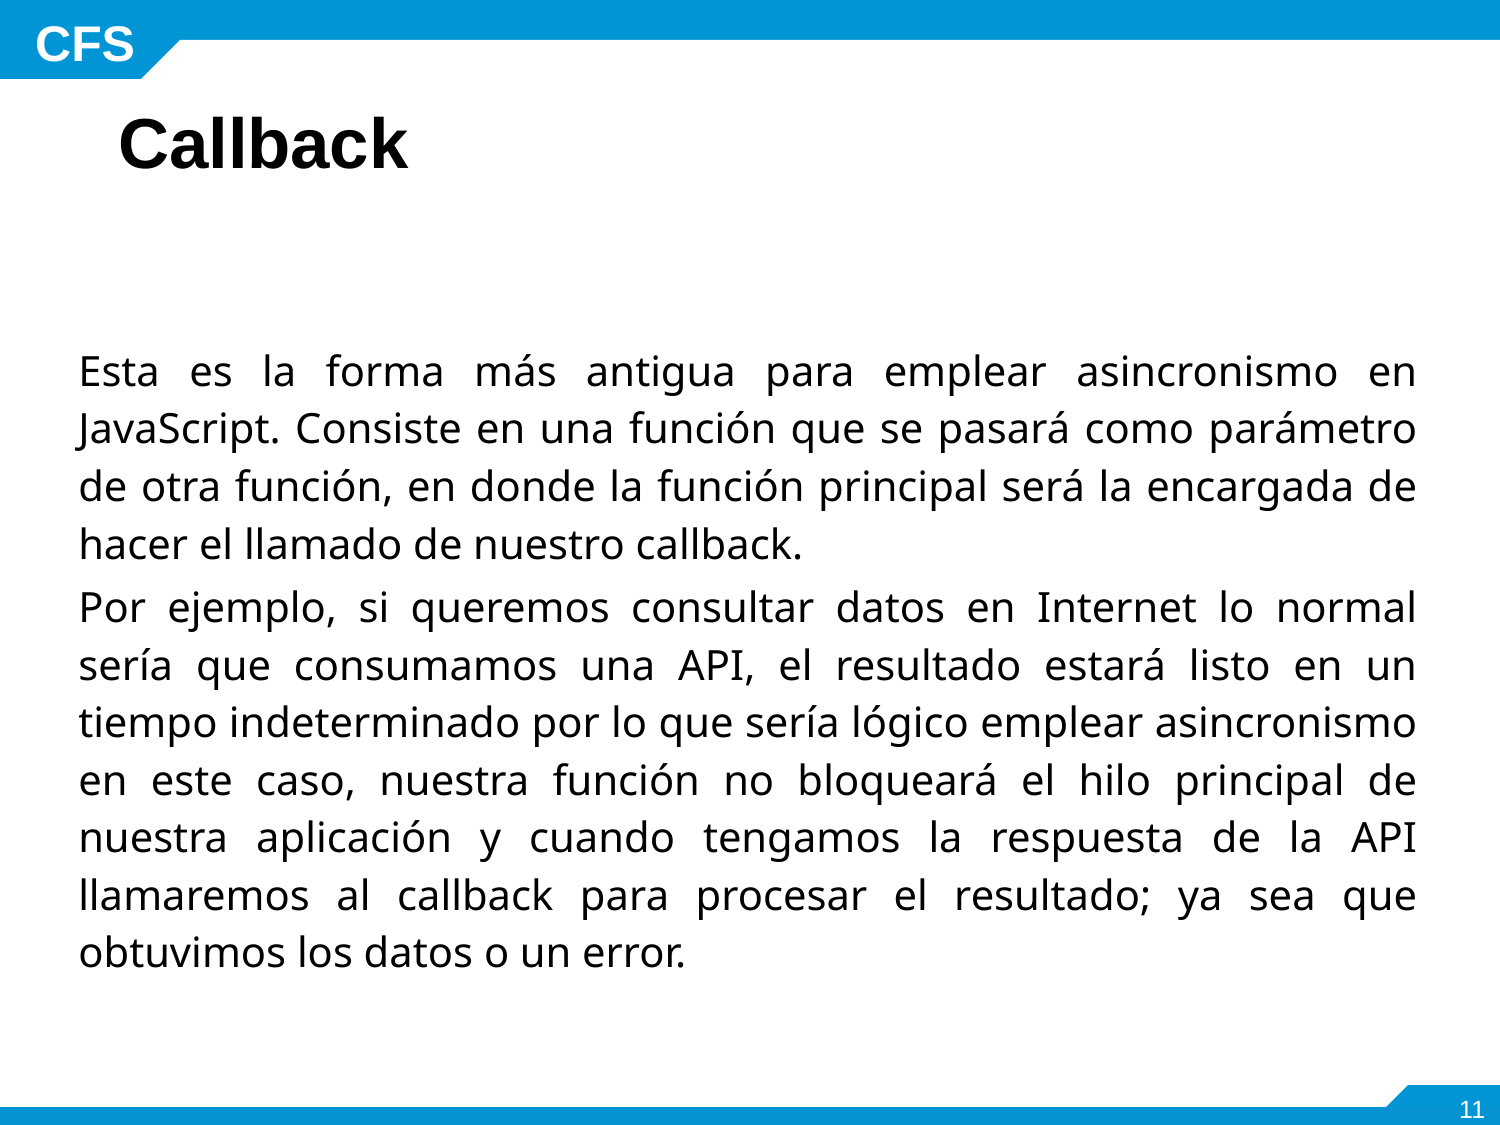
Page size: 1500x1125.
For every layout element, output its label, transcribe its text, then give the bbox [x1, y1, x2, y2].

title Callback [103, 45, 1397, 246]
slide_number ‹#› [1408, 1078, 1500, 1125]
text_box Esta es la forma más antigua para emplear asincronismo en JavaScript. Consiste en una función que se pasará como parámetro de otra función, en donde la función principal será la encargada de hacer el llamado de nuestro callback. Por ejemplo, si queremos consultar datos en Internet lo normal sería que consumamos una API, el resultado estará listo en un tiempo indeterminado por lo que sería lógico emplear asincronismo en este caso, nuestra función no bloqueará el hilo principal de nuestra aplicación y cuando tengamos la respuesta de la API llamaremos al callback para procesar el resultado; ya sea que obtuvimos los datos o un error. [63, 322, 1433, 1024]
